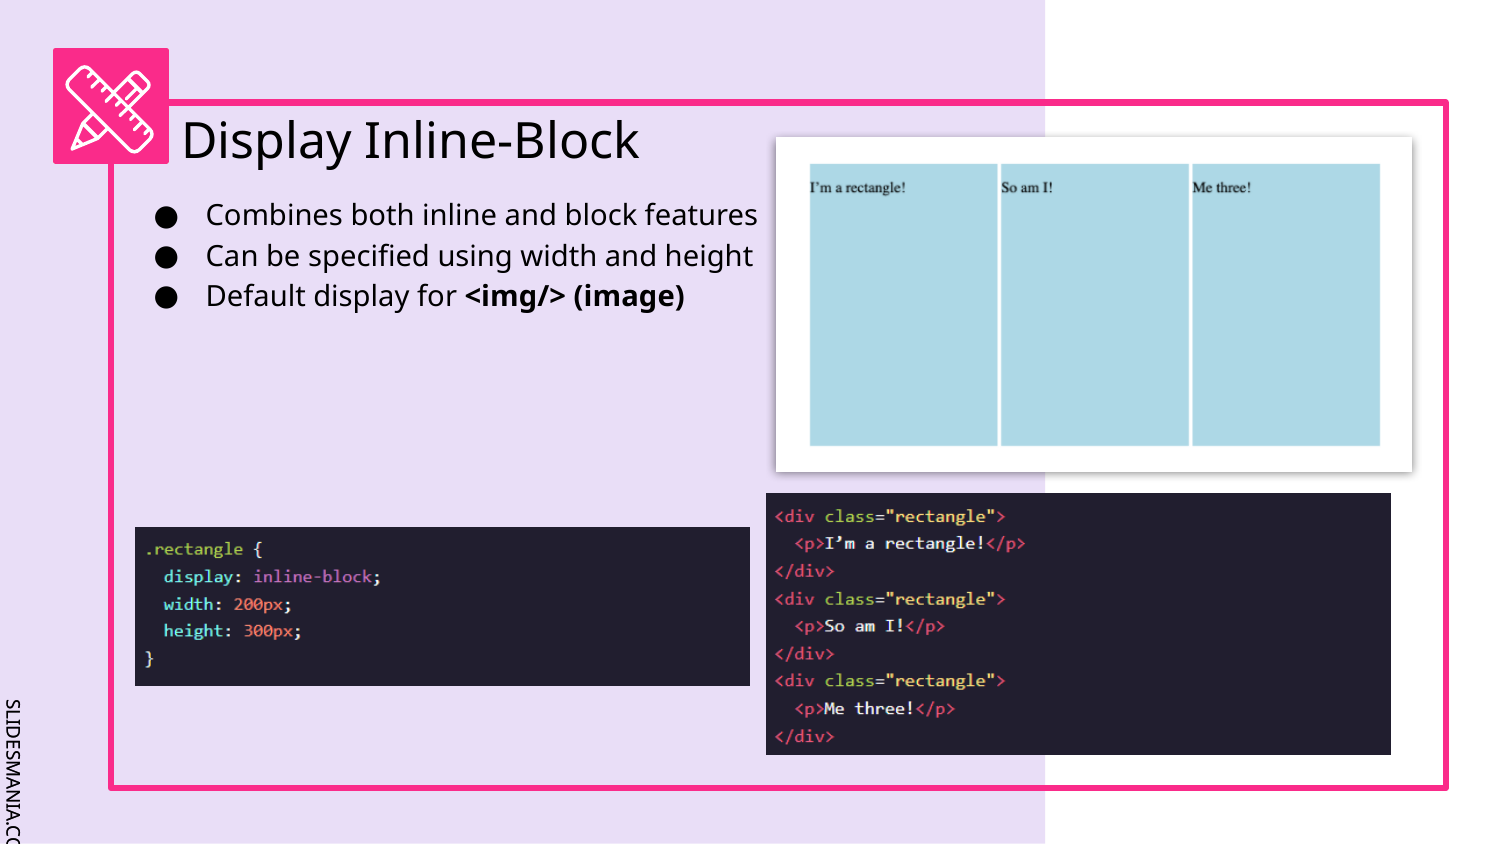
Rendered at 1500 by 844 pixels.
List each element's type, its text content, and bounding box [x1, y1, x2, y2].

list Combines both inline and block features Can be specified using width and height Default display for <img/> (image) [115, 176, 1449, 787]
picture [775, 137, 1412, 472]
picture [134, 527, 751, 686]
picture [765, 493, 1391, 755]
title Display Inline-Block [166, 101, 1391, 176]
text_box [65, 65, 154, 154]
